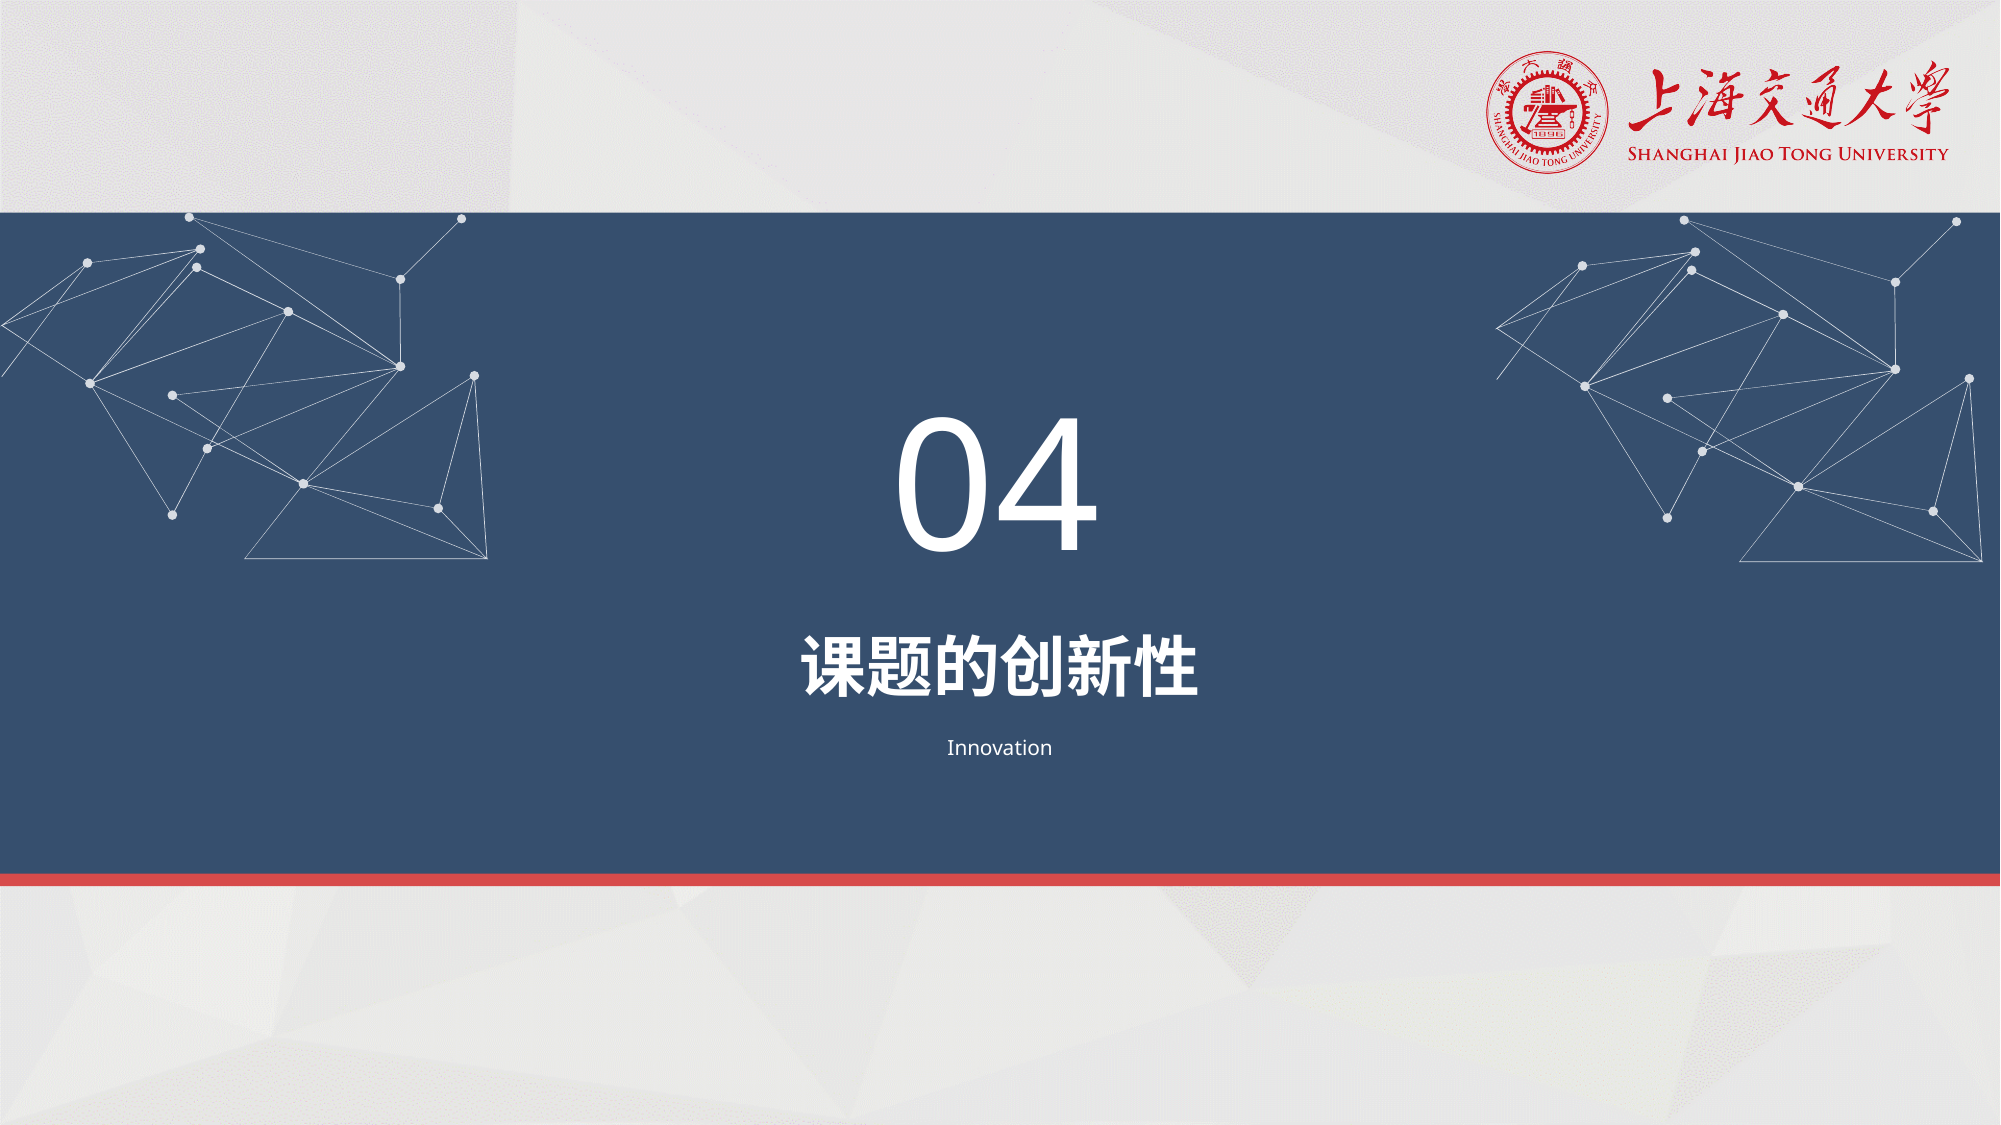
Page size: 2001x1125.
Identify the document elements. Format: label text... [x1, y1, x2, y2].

text_box 04 [875, 360, 1216, 595]
text_box 课题的创新性 [578, 624, 1422, 705]
text_box [0, 873, 2000, 887]
text_box Innovation [699, 727, 1301, 767]
picture [0, 0, 2001, 1125]
text_box [0, 212, 2000, 873]
text_box [0, 212, 489, 560]
text_box [1494, 215, 1984, 563]
